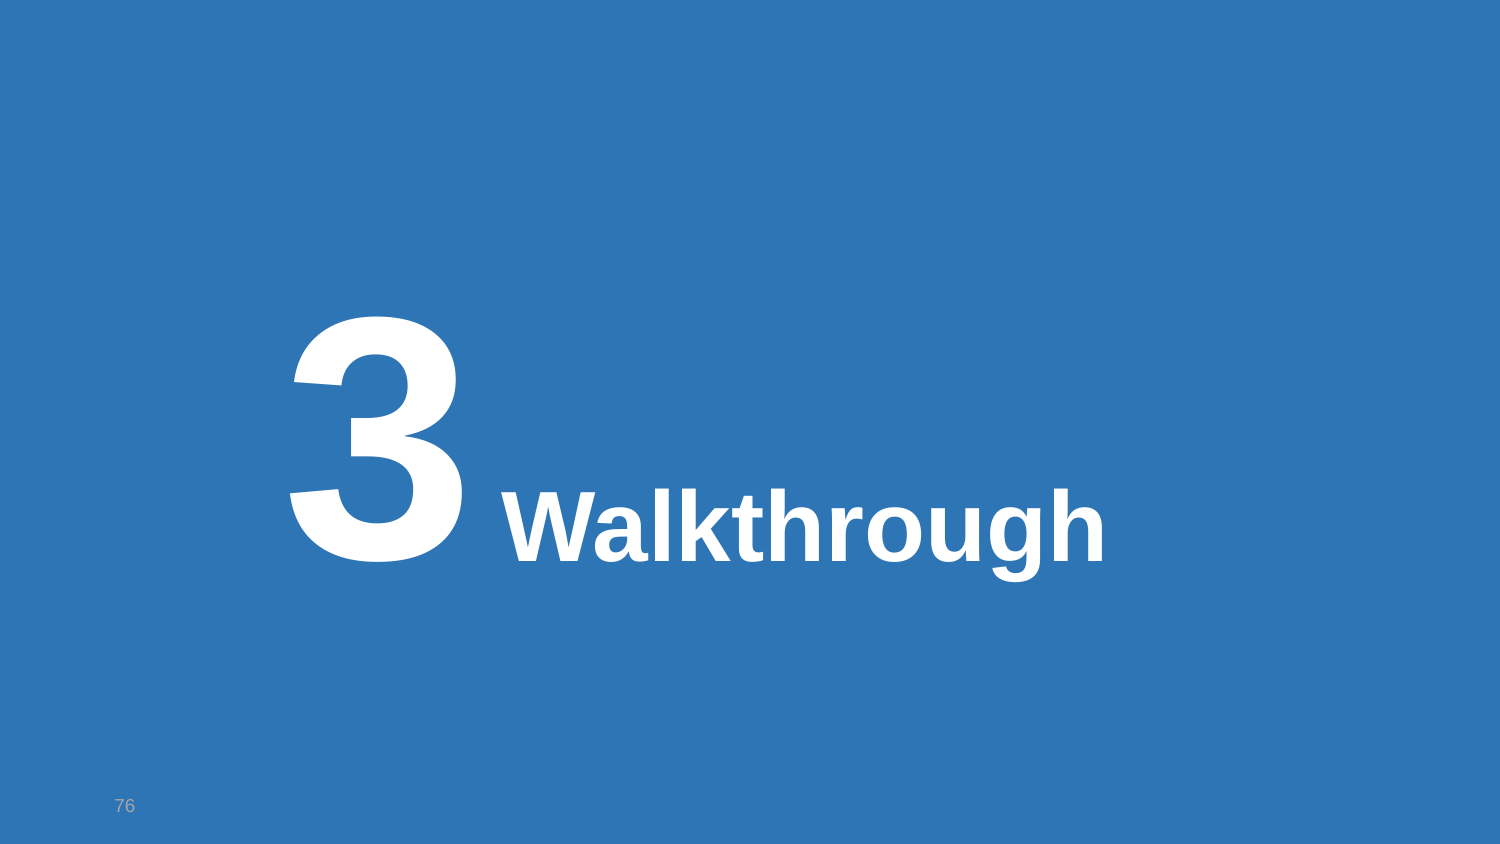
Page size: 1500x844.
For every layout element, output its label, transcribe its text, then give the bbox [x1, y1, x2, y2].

slide_number 76 [103, 782, 441, 827]
text_box Walkthrough [490, 287, 1500, 589]
title 3 [270, 287, 491, 639]
